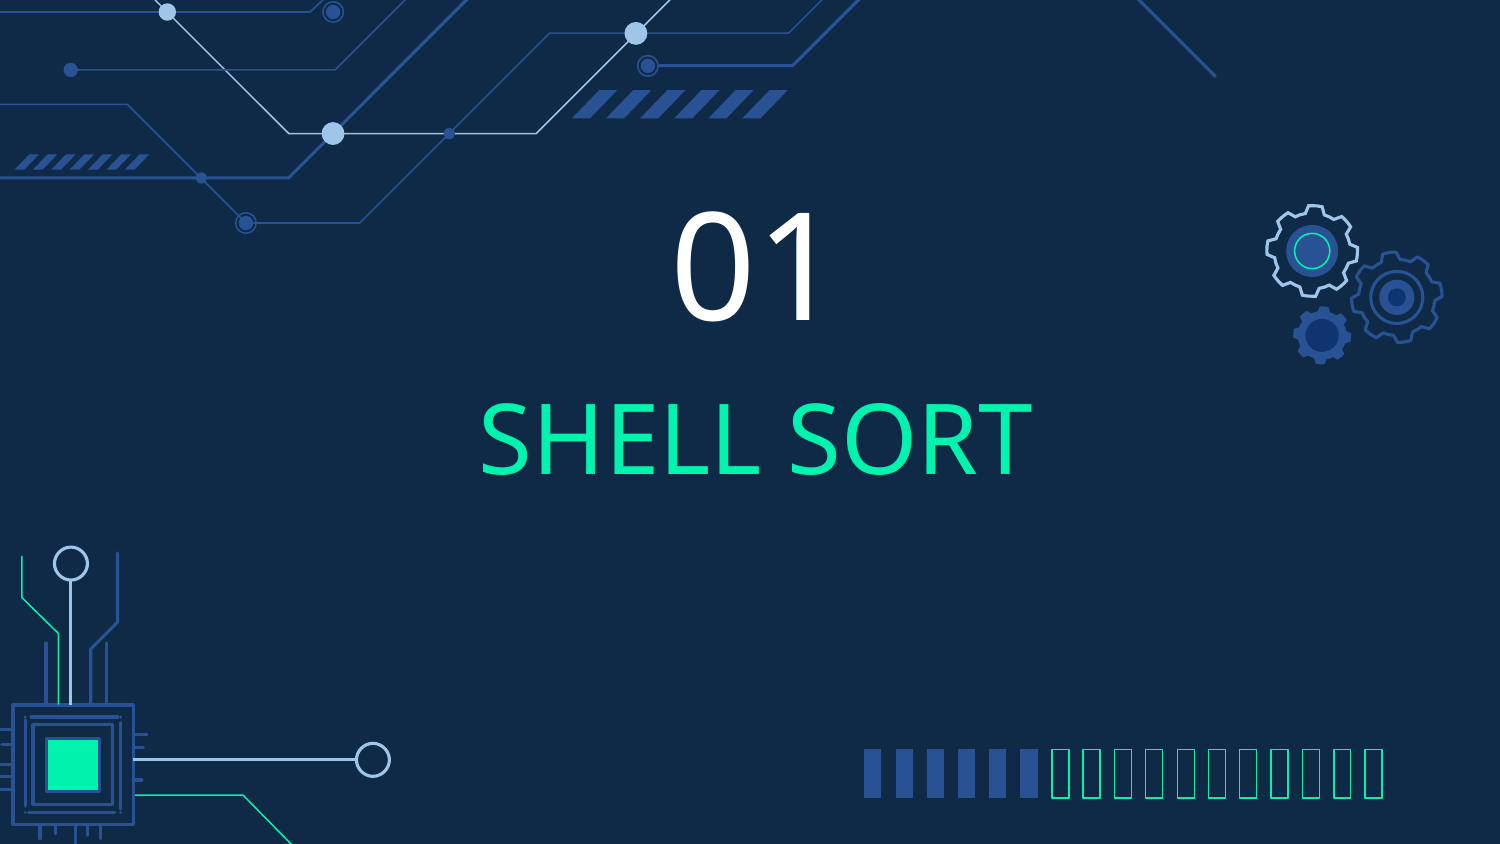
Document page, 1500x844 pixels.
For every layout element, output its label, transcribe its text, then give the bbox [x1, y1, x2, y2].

title SHELL SORT [424, 373, 1089, 498]
title 01 [598, 198, 915, 323]
